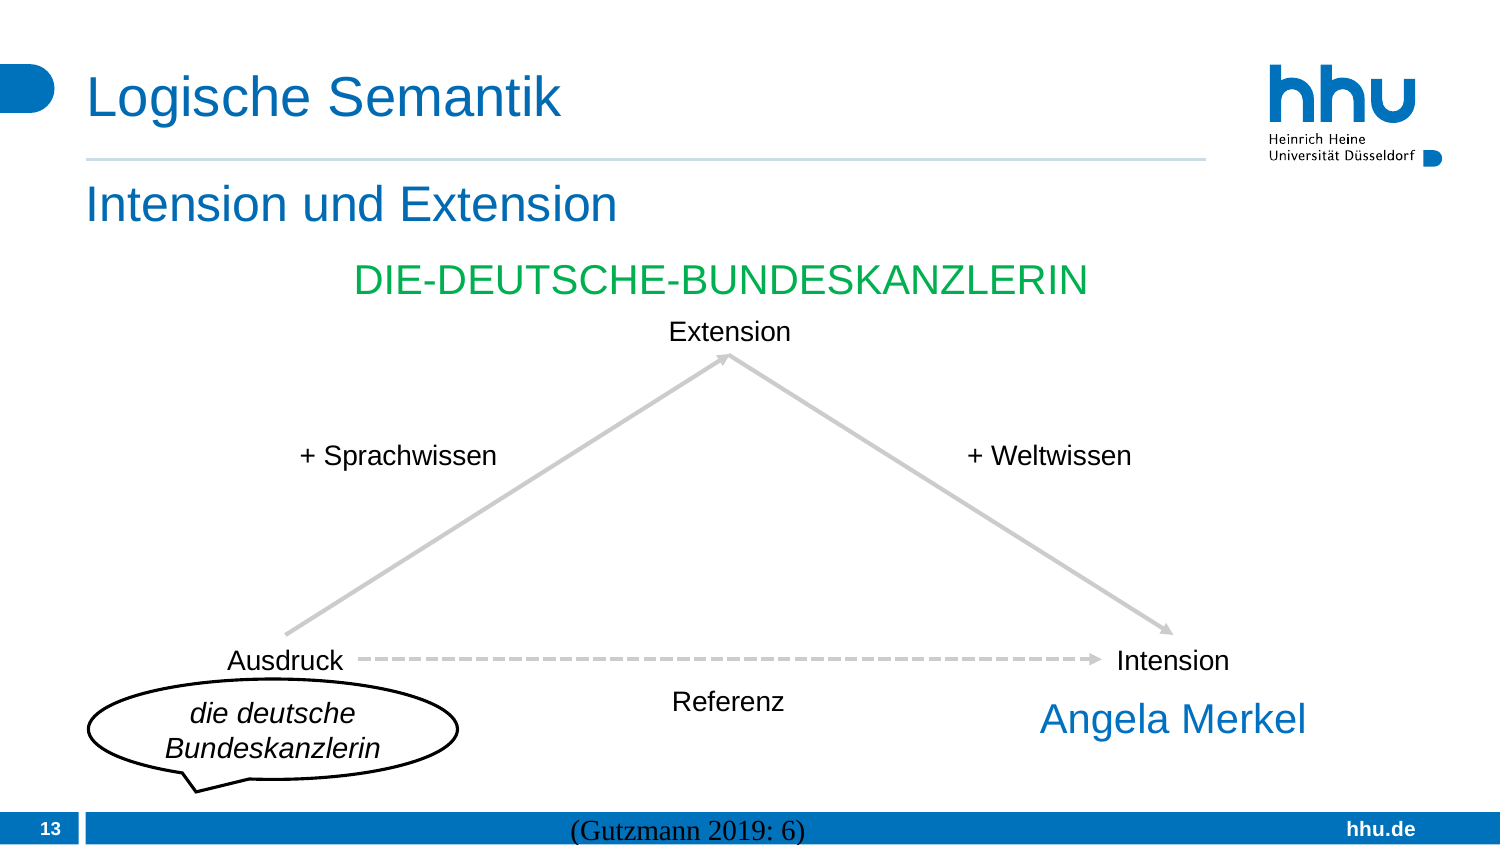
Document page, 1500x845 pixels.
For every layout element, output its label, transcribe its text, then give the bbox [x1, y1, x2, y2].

footer (Gutzmann 2019: 6) [103, 816, 1273, 841]
text_box Angela Merkel [950, 684, 1396, 750]
text_box DIE-DEUTSCHE-BUNDESKANZLERIN [326, 245, 1117, 310]
text_box Intension [1101, 635, 1245, 684]
title Logische Semantik [86, 54, 1207, 129]
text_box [728, 354, 1174, 635]
list Intension und Extension [85, 178, 1415, 232]
text_box Referenz [656, 676, 800, 725]
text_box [285, 354, 728, 635]
text_box Extension [653, 310, 807, 354]
slide_number 13 [5, 816, 62, 841]
text_box Ausdruck [212, 635, 359, 683]
text_box die deutsche Bundeskanzlerin [87, 677, 459, 794]
